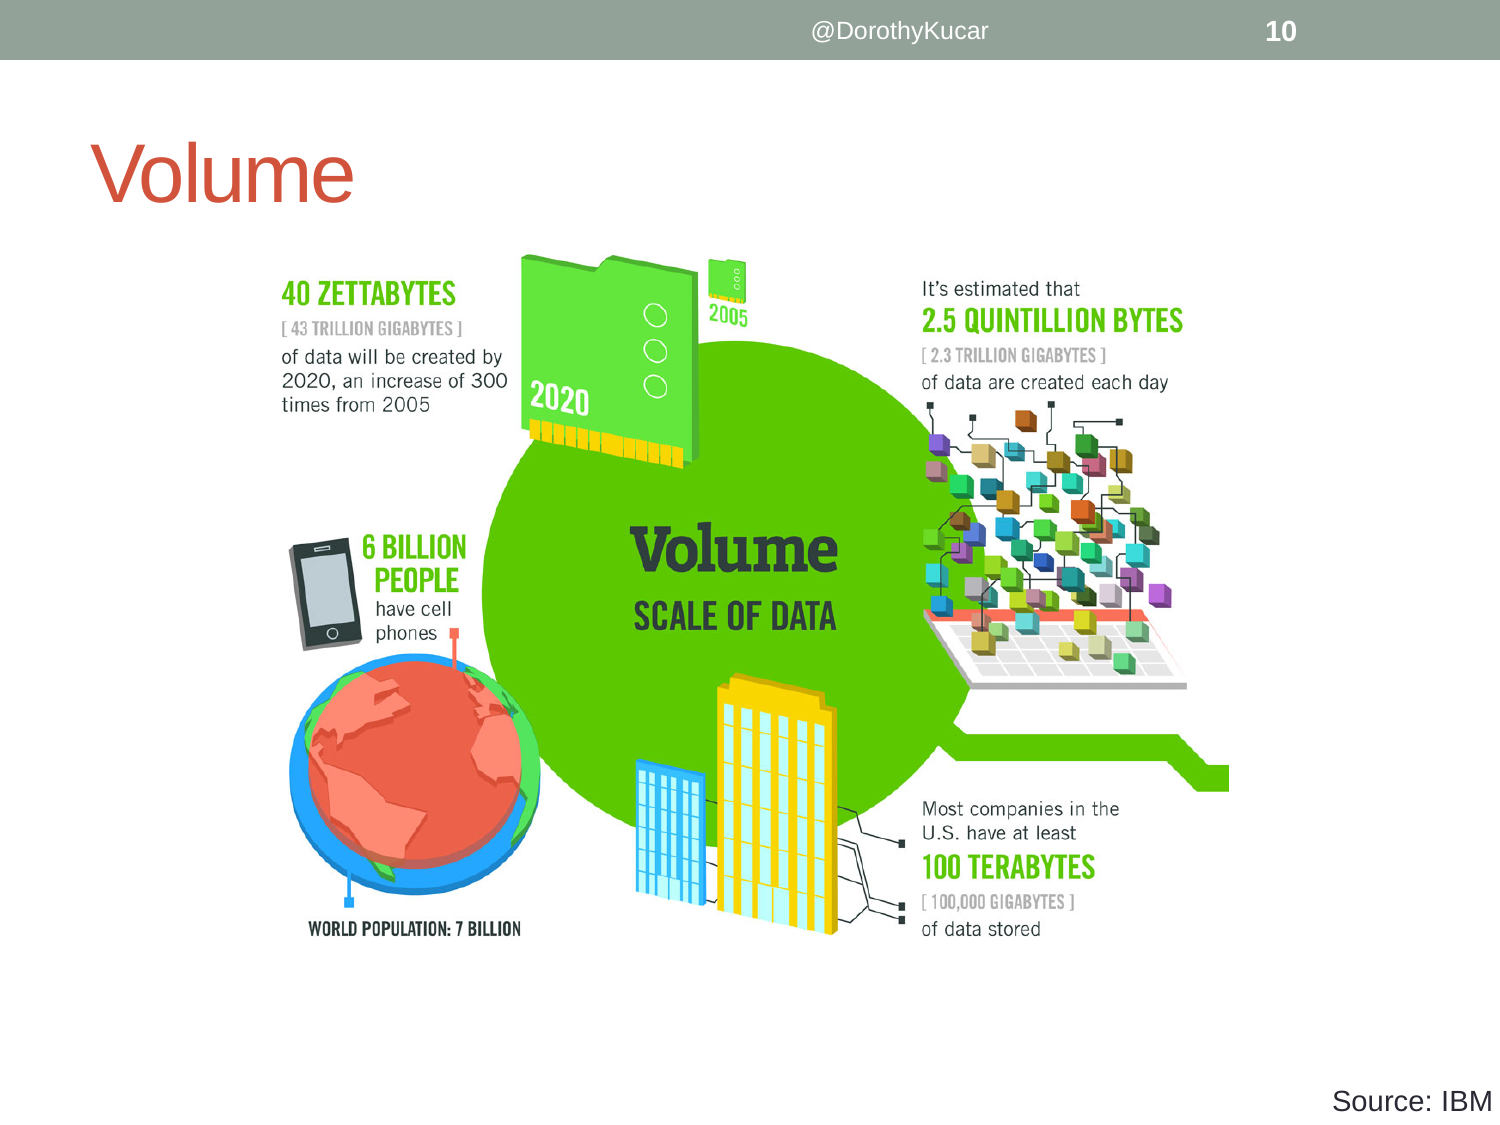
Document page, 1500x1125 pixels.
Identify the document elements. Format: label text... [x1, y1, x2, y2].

slide_number 10 [1250, 3, 1425, 57]
text_box Source: IBM [1317, 1074, 1500, 1125]
title Volume [75, 87, 1425, 250]
footer @DorothyKucar [562, 3, 1238, 57]
picture [263, 248, 1230, 949]
